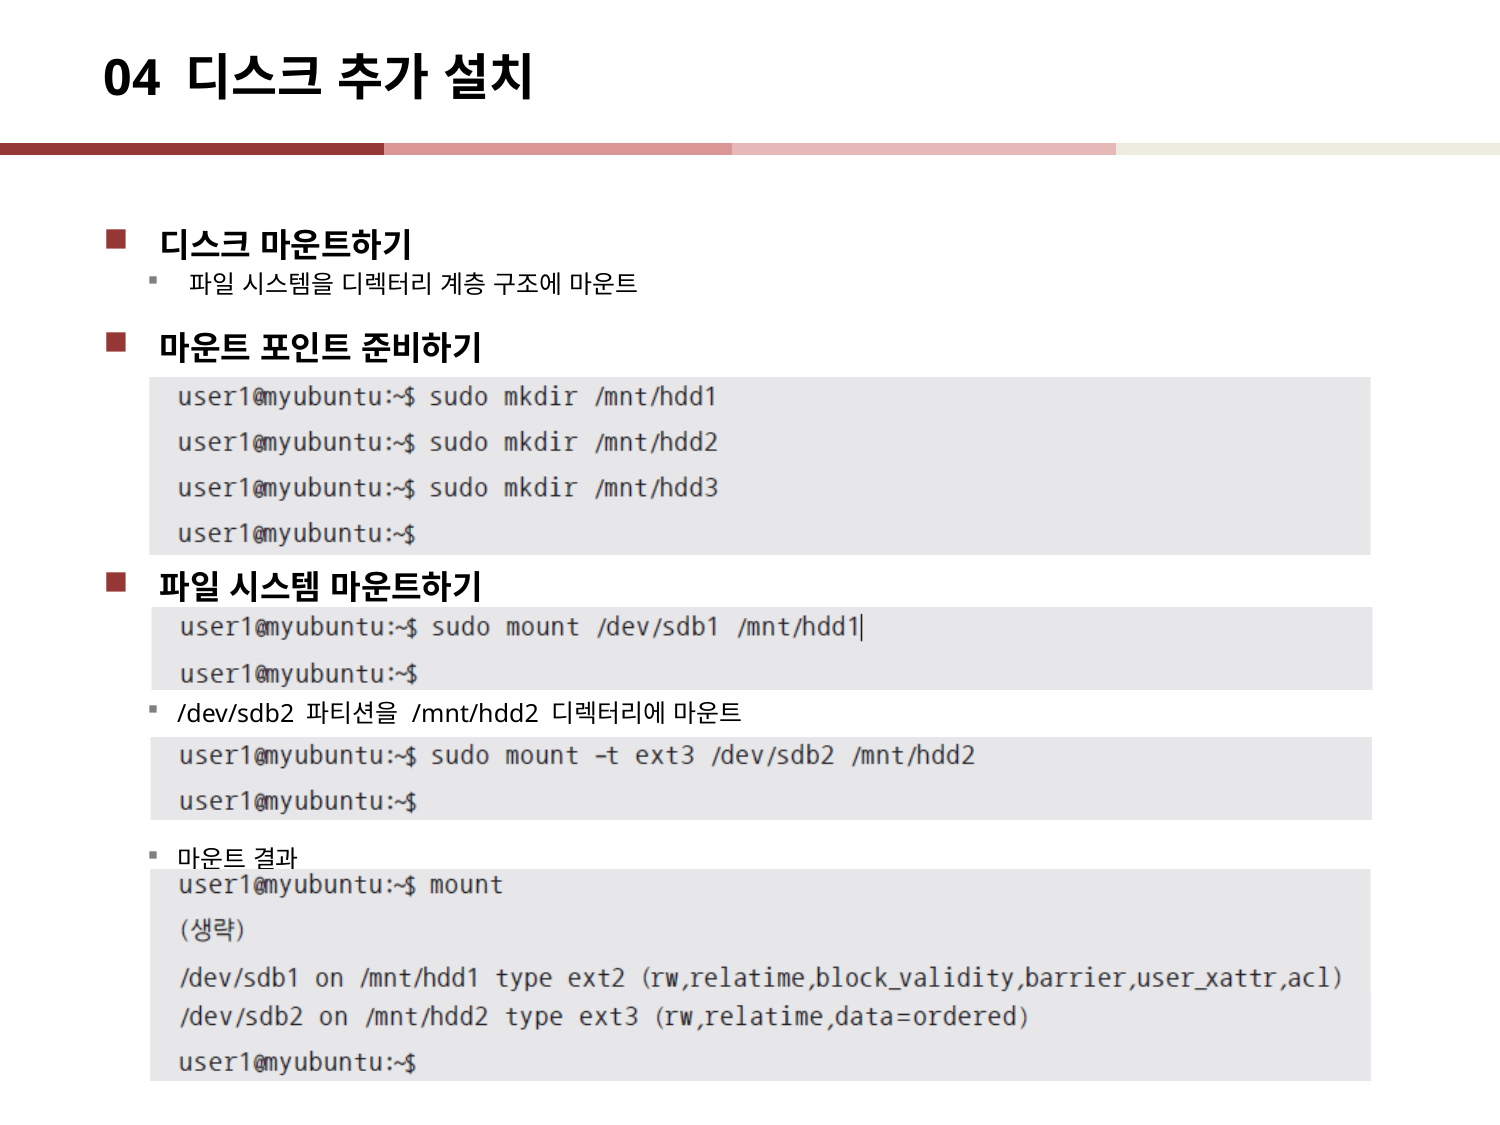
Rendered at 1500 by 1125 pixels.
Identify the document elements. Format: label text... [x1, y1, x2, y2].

picture [146, 607, 1378, 691]
title 04 디스크 추가 설치 [88, 30, 1330, 121]
picture [148, 737, 1373, 821]
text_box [145, 869, 1375, 1081]
picture [148, 377, 1375, 556]
list 디스크 마운트하기 파일 시스템을 디렉터리 계층 구조에 마운트 마운트 포인트 준비하기 파일 시스템 마운트하기 /dev/sdb1을 /mnt/hdd1 디렉터리에 마운트 /dev/sdb2 파티션을 /mnt/hdd2 디렉터리에 마운트 마운트 결과 [88, 196, 1436, 1083]
